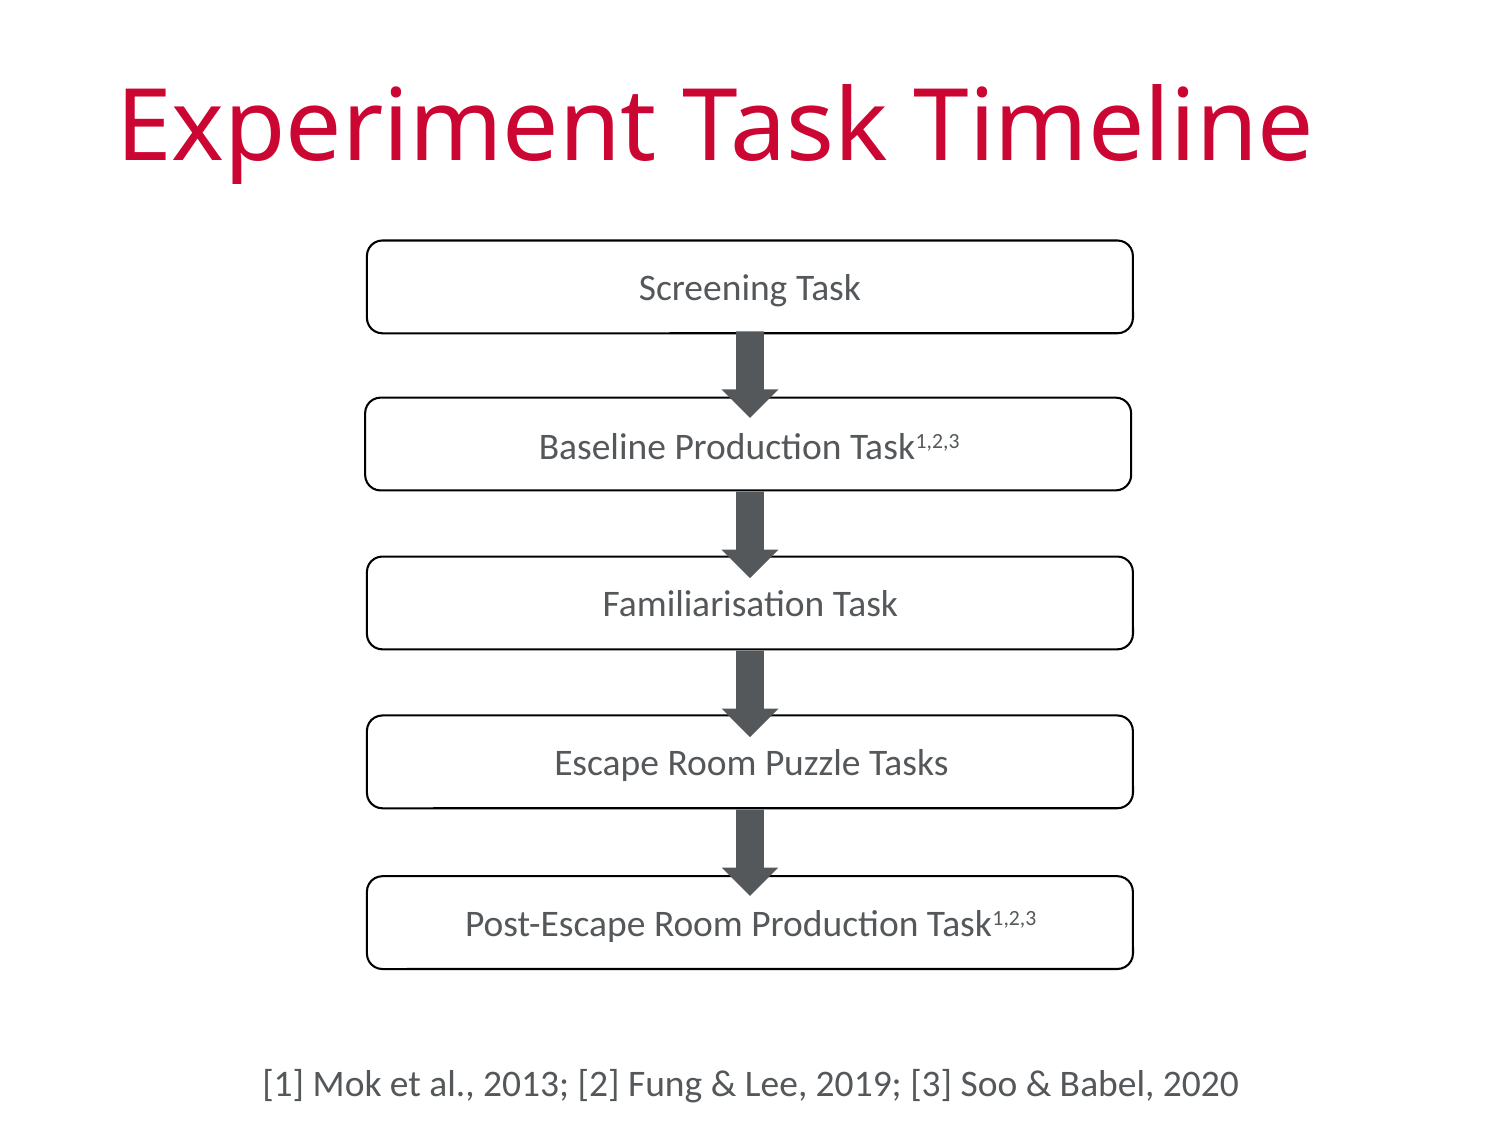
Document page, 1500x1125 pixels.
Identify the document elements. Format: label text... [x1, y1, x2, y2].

text_box Screening Task [412, 255, 1088, 316]
text_box [721, 809, 779, 876]
text_box [1] Mok et al., 2013; [2] Fung & Lee, 2019; [3] Soo & Babel, 2020 [124, 1051, 1378, 1112]
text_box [357, 397, 1142, 491]
text_box e [365, 239, 1135, 335]
text_box [721, 650, 779, 715]
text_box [366, 715, 1133, 809]
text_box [366, 876, 1133, 970]
title Experiment Task Timeline [100, 66, 1395, 181]
text_box [721, 491, 779, 556]
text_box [366, 556, 1133, 650]
text_box [721, 331, 779, 397]
